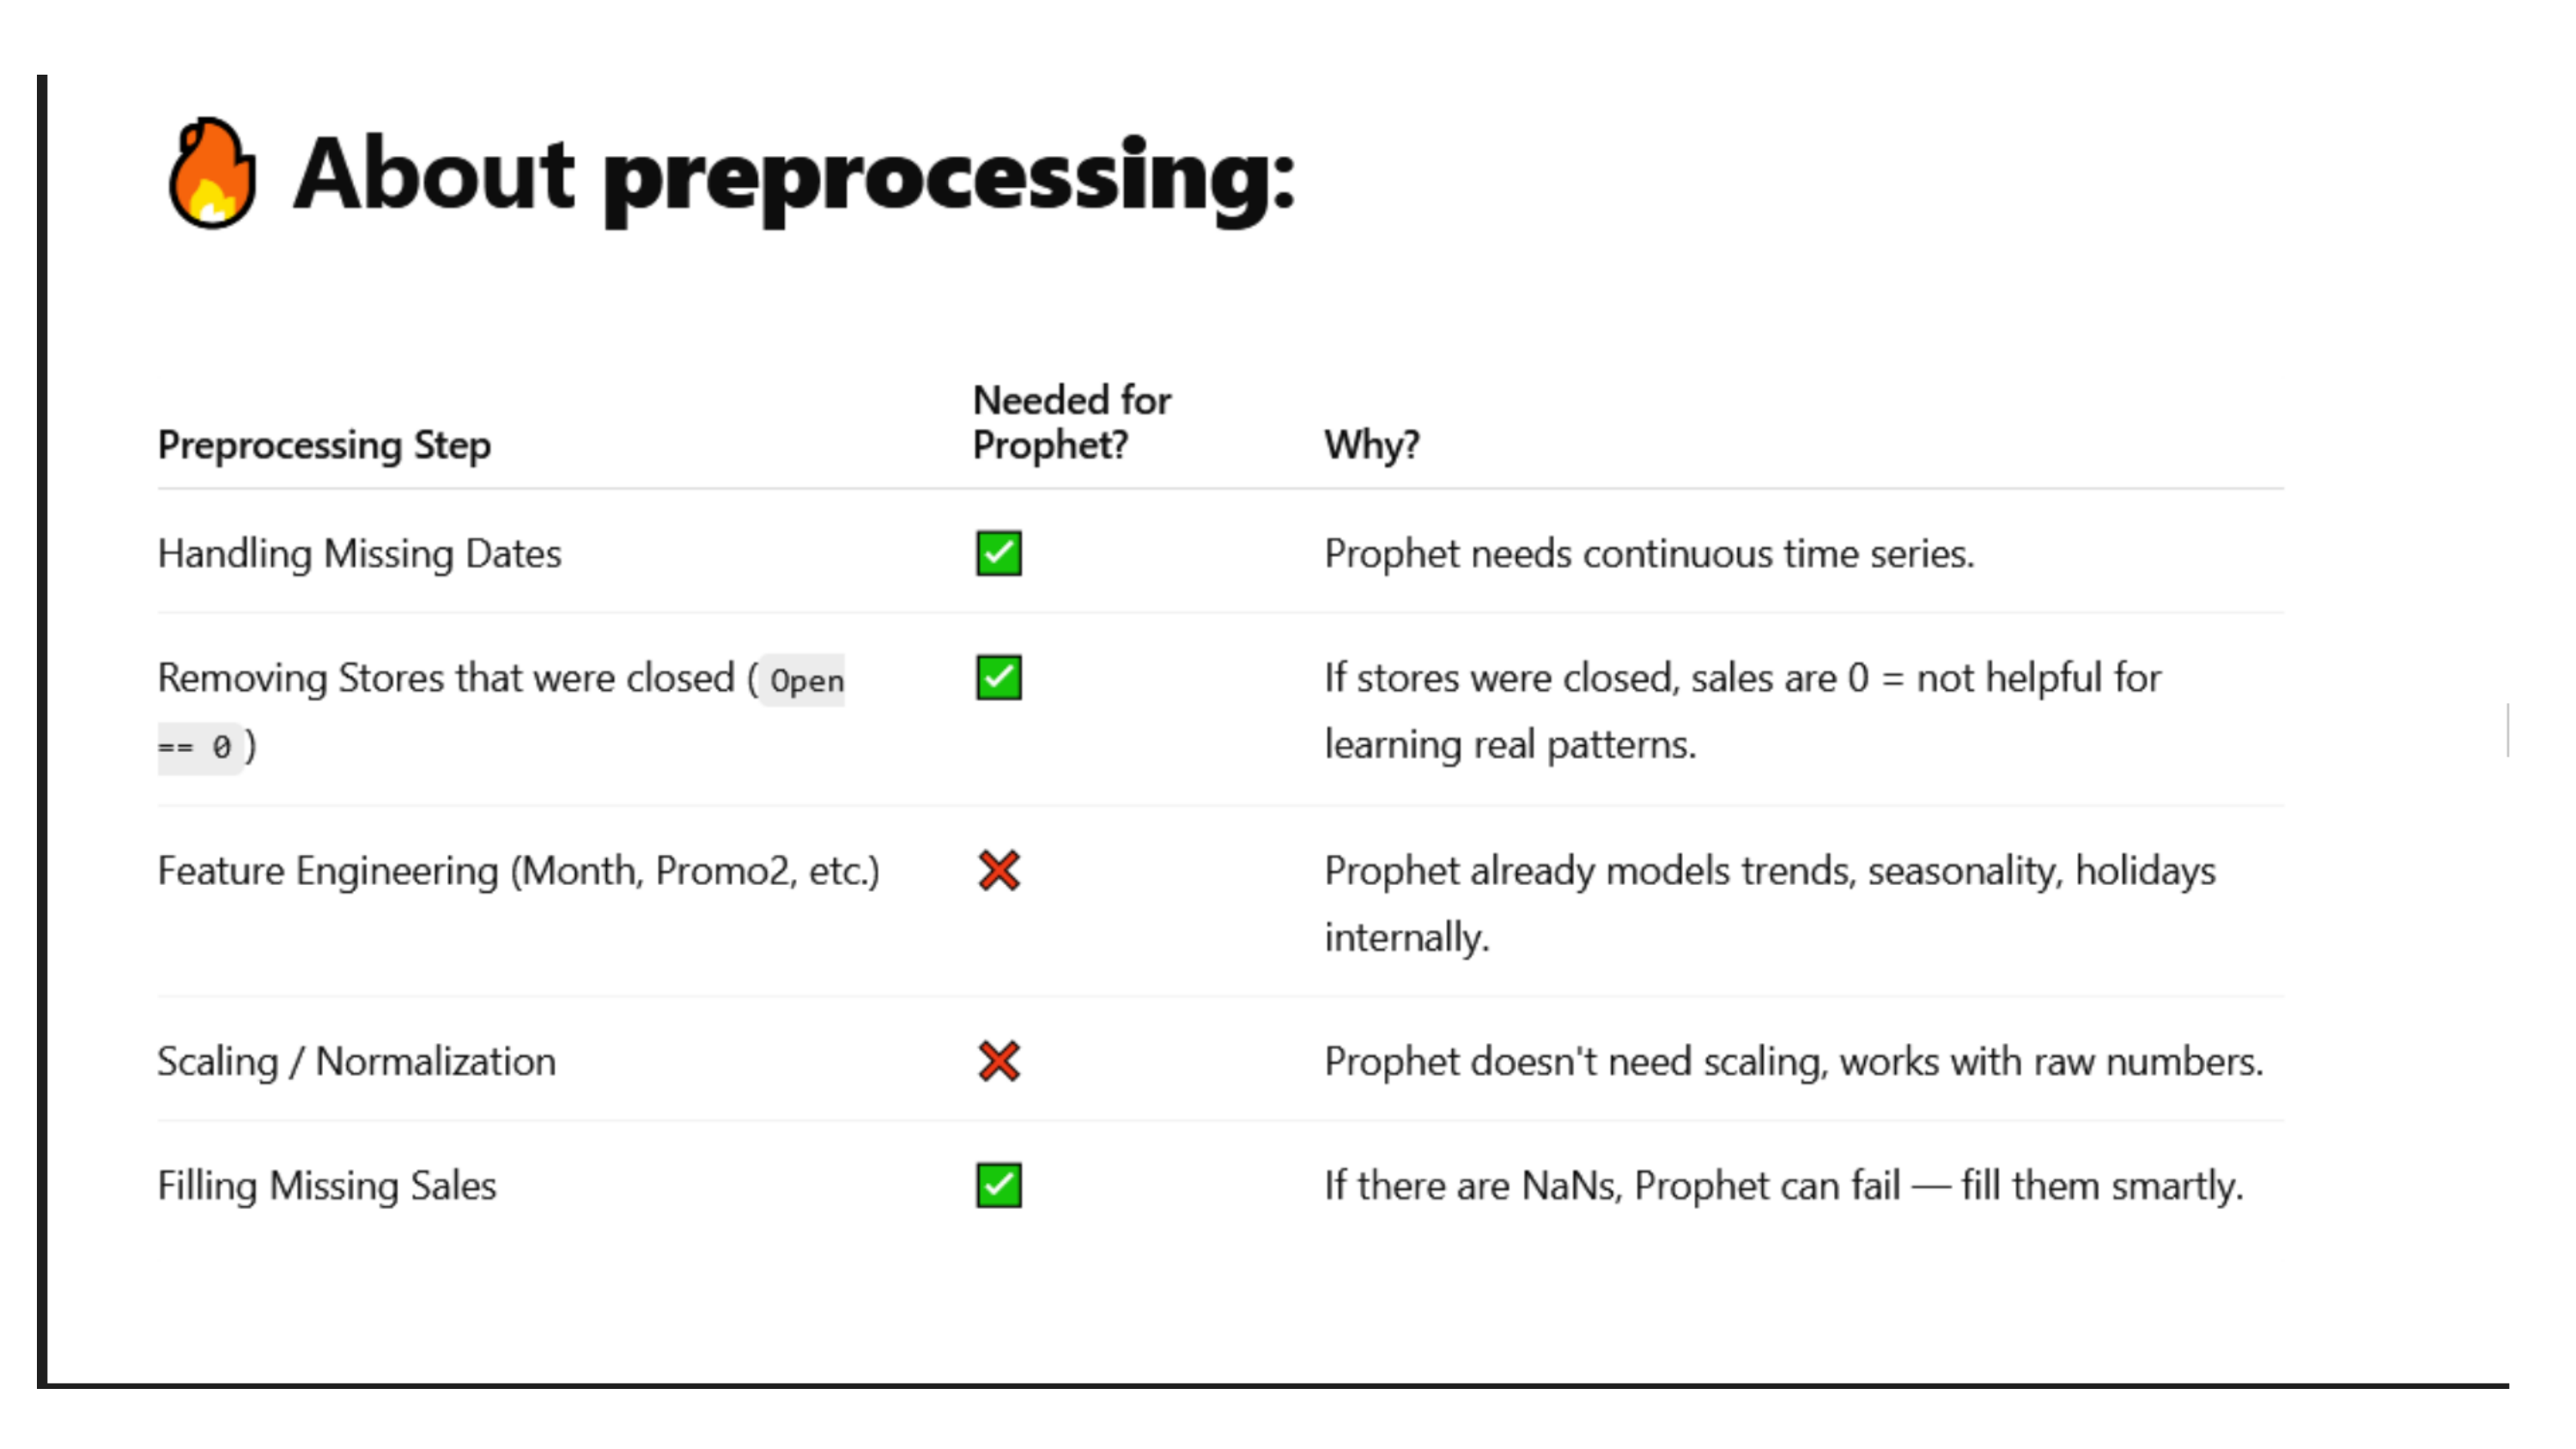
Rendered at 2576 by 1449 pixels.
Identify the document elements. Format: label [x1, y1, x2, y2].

text_box [37, 75, 2510, 1389]
